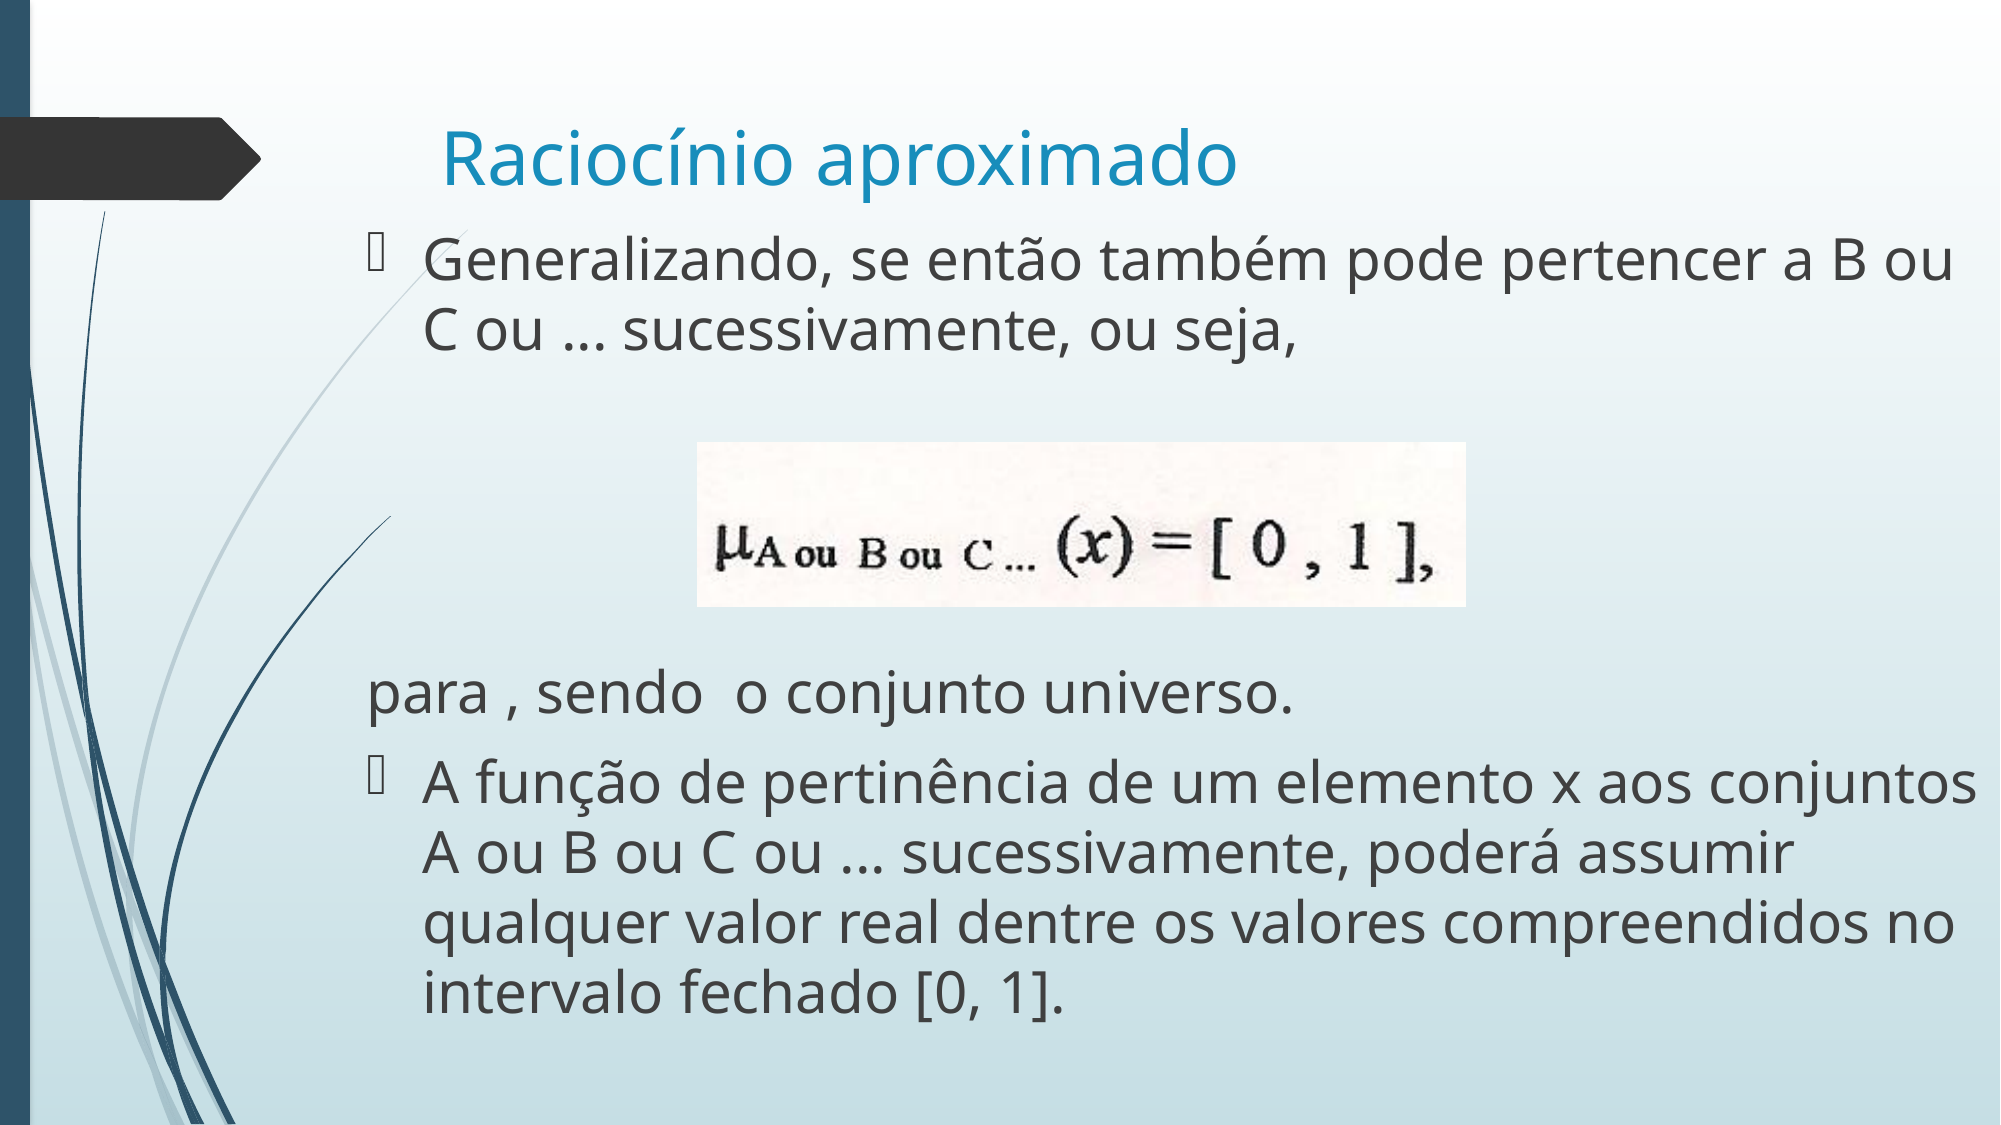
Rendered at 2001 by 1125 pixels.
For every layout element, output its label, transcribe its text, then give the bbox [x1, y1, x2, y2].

picture [697, 441, 1466, 607]
title Raciocínio aproximado [425, 102, 1888, 313]
